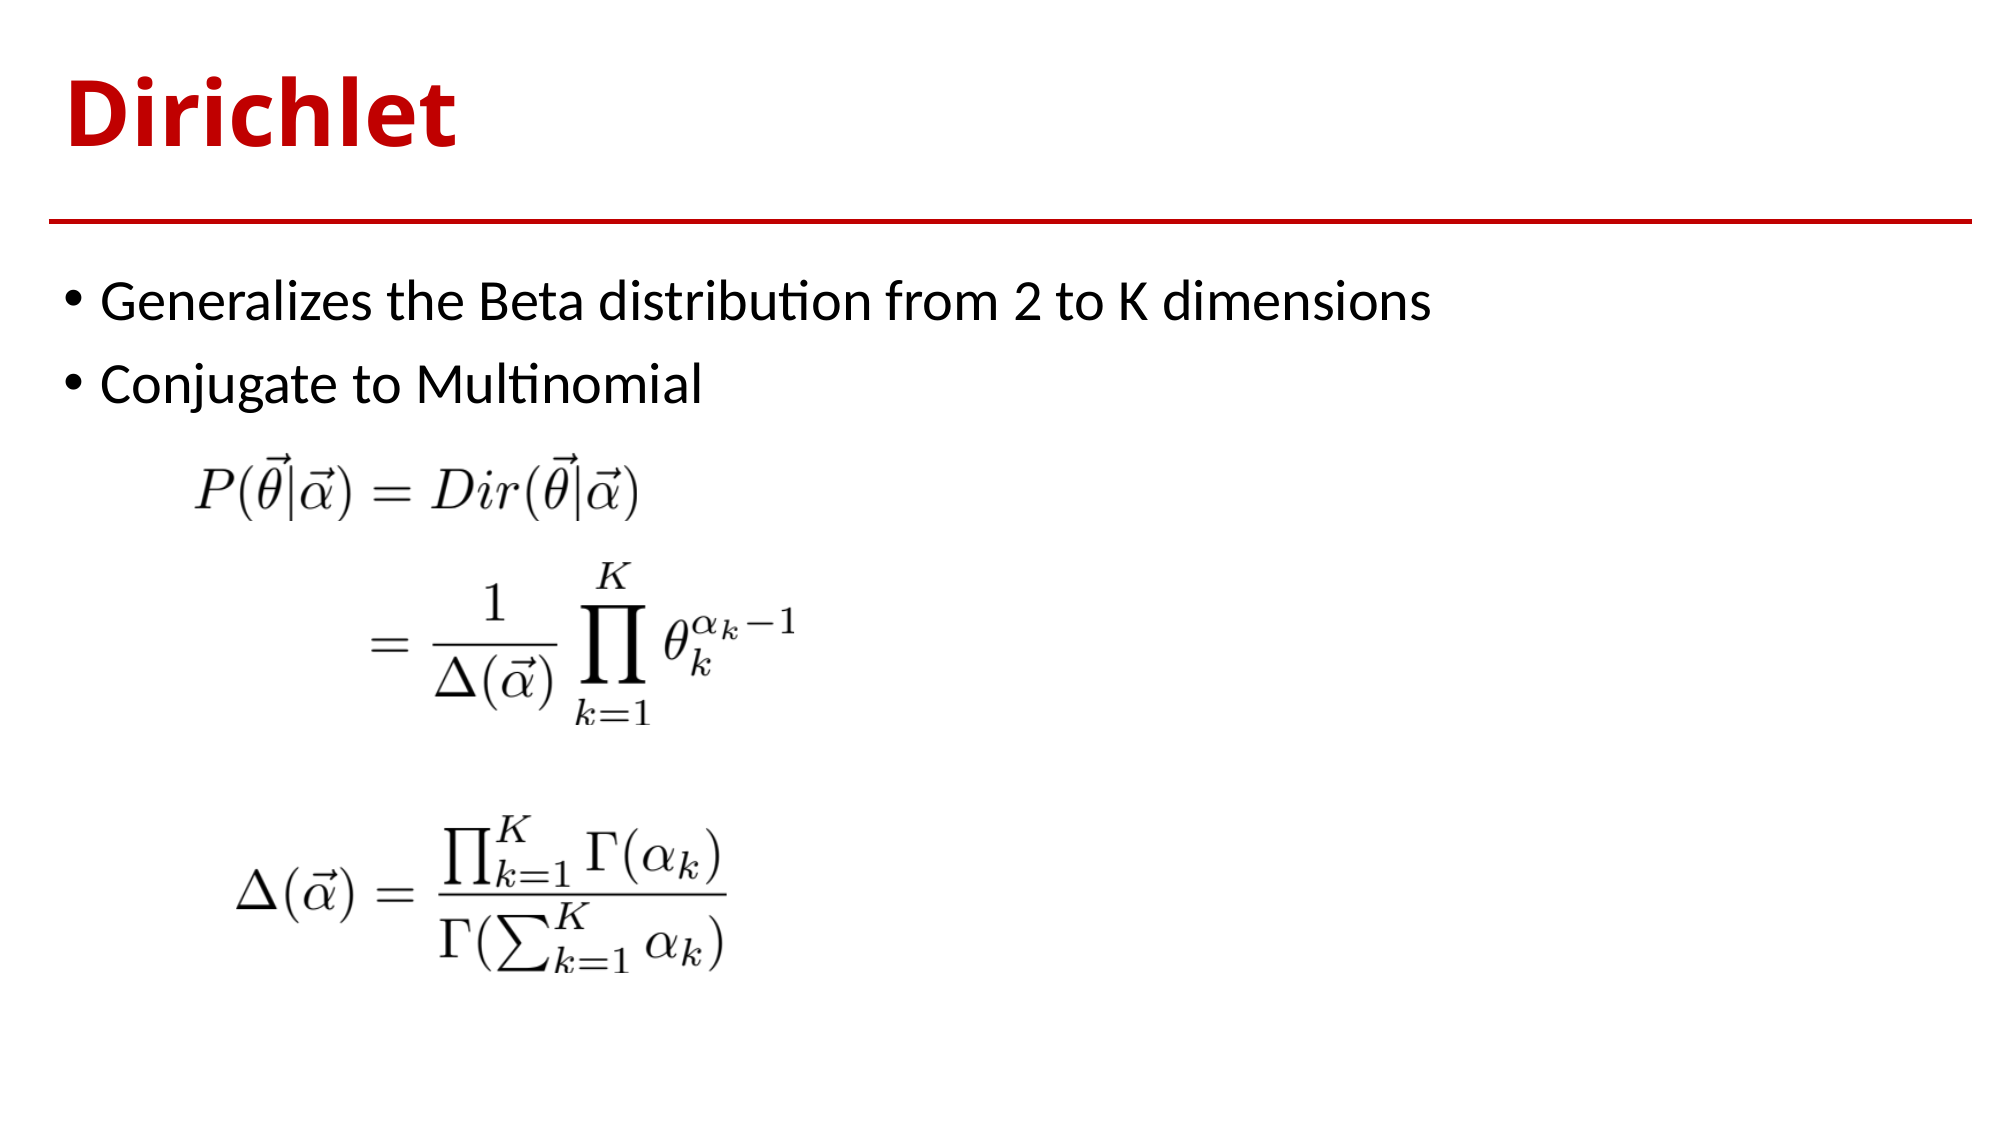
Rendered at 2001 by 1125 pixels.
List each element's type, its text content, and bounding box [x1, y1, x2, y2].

picture [193, 452, 637, 521]
list Generalizes the Beta distribution from 2 to K dimensions Conjugate to Multinomial [48, 262, 1675, 486]
picture [236, 814, 727, 973]
picture [370, 562, 795, 725]
title Dirichlet [48, 41, 1972, 192]
